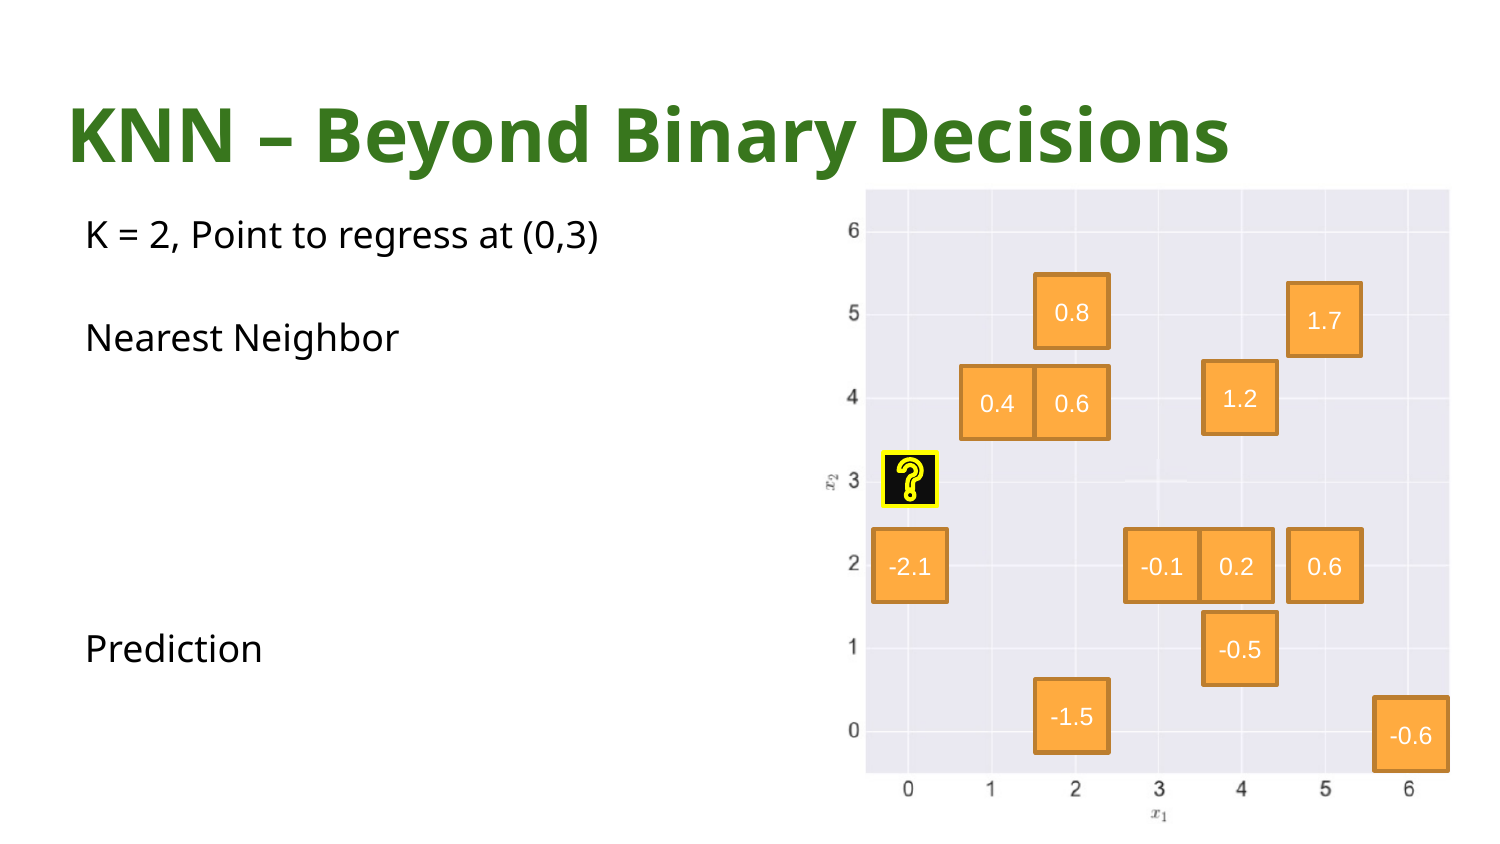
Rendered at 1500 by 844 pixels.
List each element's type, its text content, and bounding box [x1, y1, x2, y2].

list K = 2, Point to regress at (0,3) Nearest Neighbor Prediction [51, 189, 814, 750]
picture [819, 182, 1452, 830]
title KNN – Beyond Binary Decisions [51, 72, 1449, 167]
